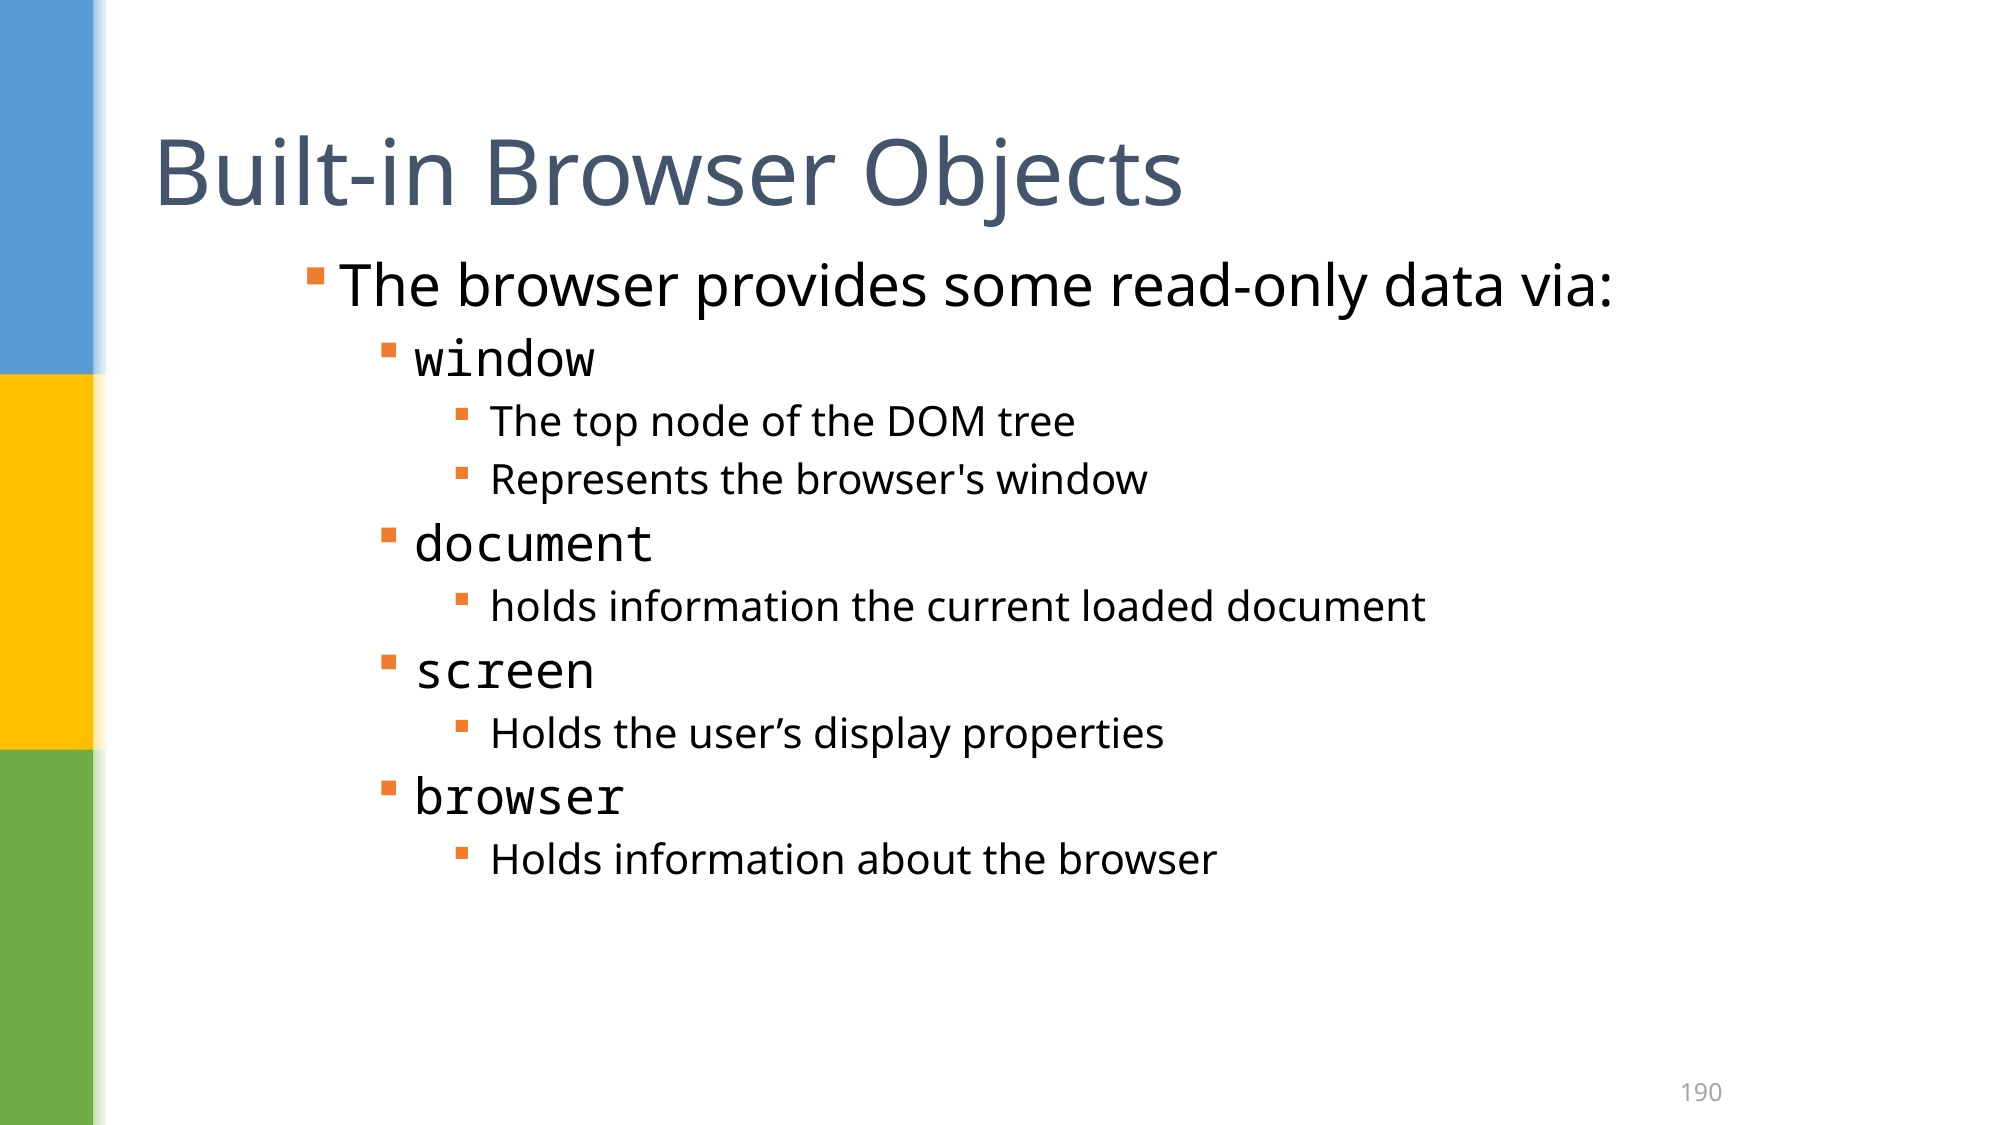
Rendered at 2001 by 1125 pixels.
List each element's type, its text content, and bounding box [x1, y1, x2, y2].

list The browser provides some read-only data via: window The top node of the DOM tree Represents the browser's window document holds information the current loaded document screen Holds the user’s display properties browser Holds information about the browser [287, 240, 1713, 1125]
title Built-in Browser Objects [137, 59, 1863, 278]
slide_number 190 [1662, 1074, 1738, 1113]
picture [0, 0, 2001, 1125]
